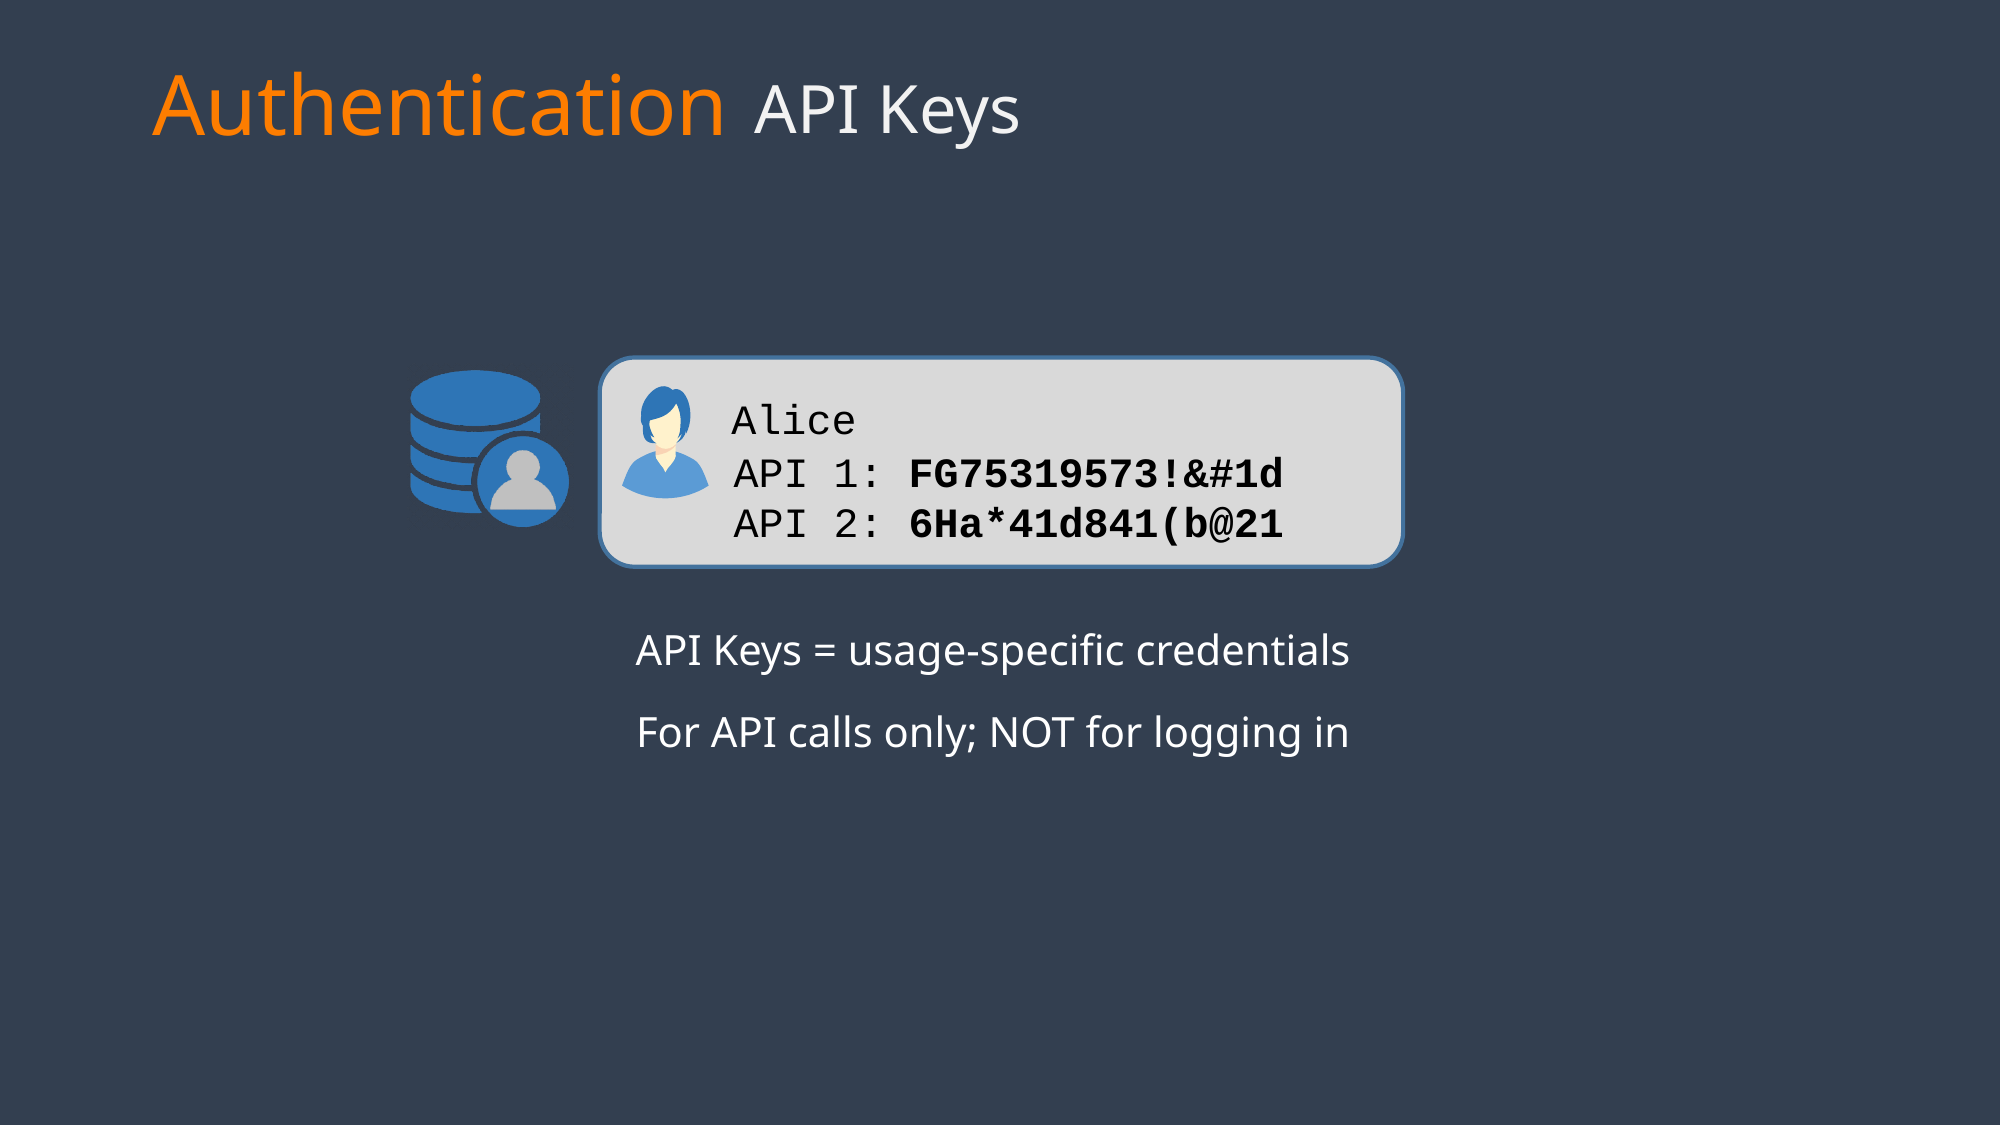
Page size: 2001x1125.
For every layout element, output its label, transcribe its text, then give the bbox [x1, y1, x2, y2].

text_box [599, 357, 1404, 567]
text_box For API calls only; NOT for logging in [606, 698, 1380, 764]
list Authentication [137, 55, 1863, 770]
picture [407, 363, 574, 531]
